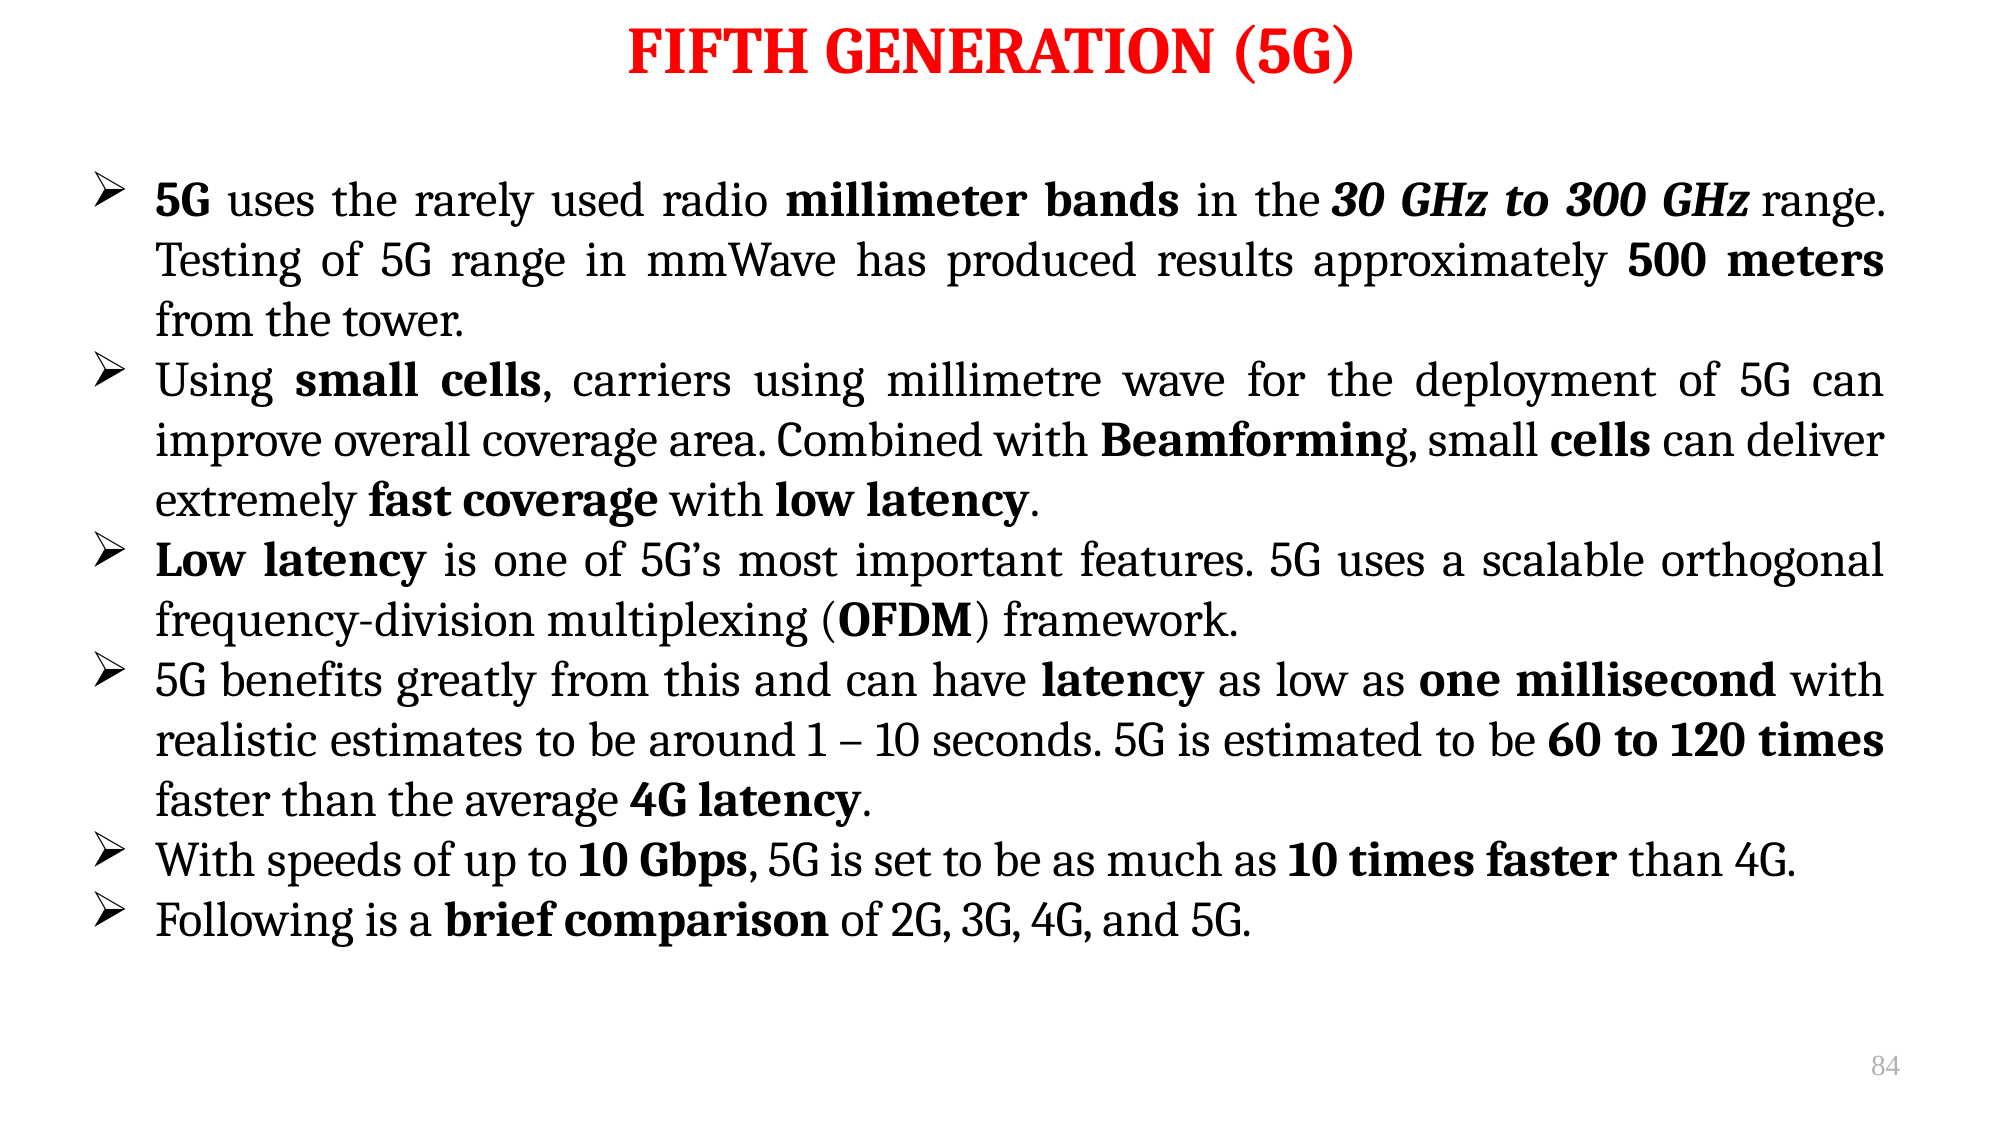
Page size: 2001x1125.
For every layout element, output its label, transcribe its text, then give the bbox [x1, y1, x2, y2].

text_box 5G uses the rarely used radio millimeter bands in the 30 GHz to 300 GHz range. Testing of 5G range in mmWave has produced results approximately 500 meters from the tower. Using small cells, carriers using millimetre wave for the deployment of 5G can improve overall coverage area. Combined with Beamforming, small cells can deliver extremely fast coverage with low latency. Low latency is one of 5G’s most important features. 5G uses a scalable orthogonal frequency-division multiplexing (OFDM) framework. 5G benefits greatly from this and can have latency as low as one millisecond with realistic estimates to be around 1 – 10 seconds. 5G is estimated to be 60 to 120 times faster than the average 4G latency. With speeds of up to 10 Gbps, 5G is set to be as much as 10 times faster than 4G. Following is a brief comparison of 2G, 3G, 4G, and 5G. [75, 158, 1900, 954]
slide_number 84 [1440, 1046, 1900, 1092]
text_box FIFTH GENERATION (5G) [381, 0, 1607, 95]
